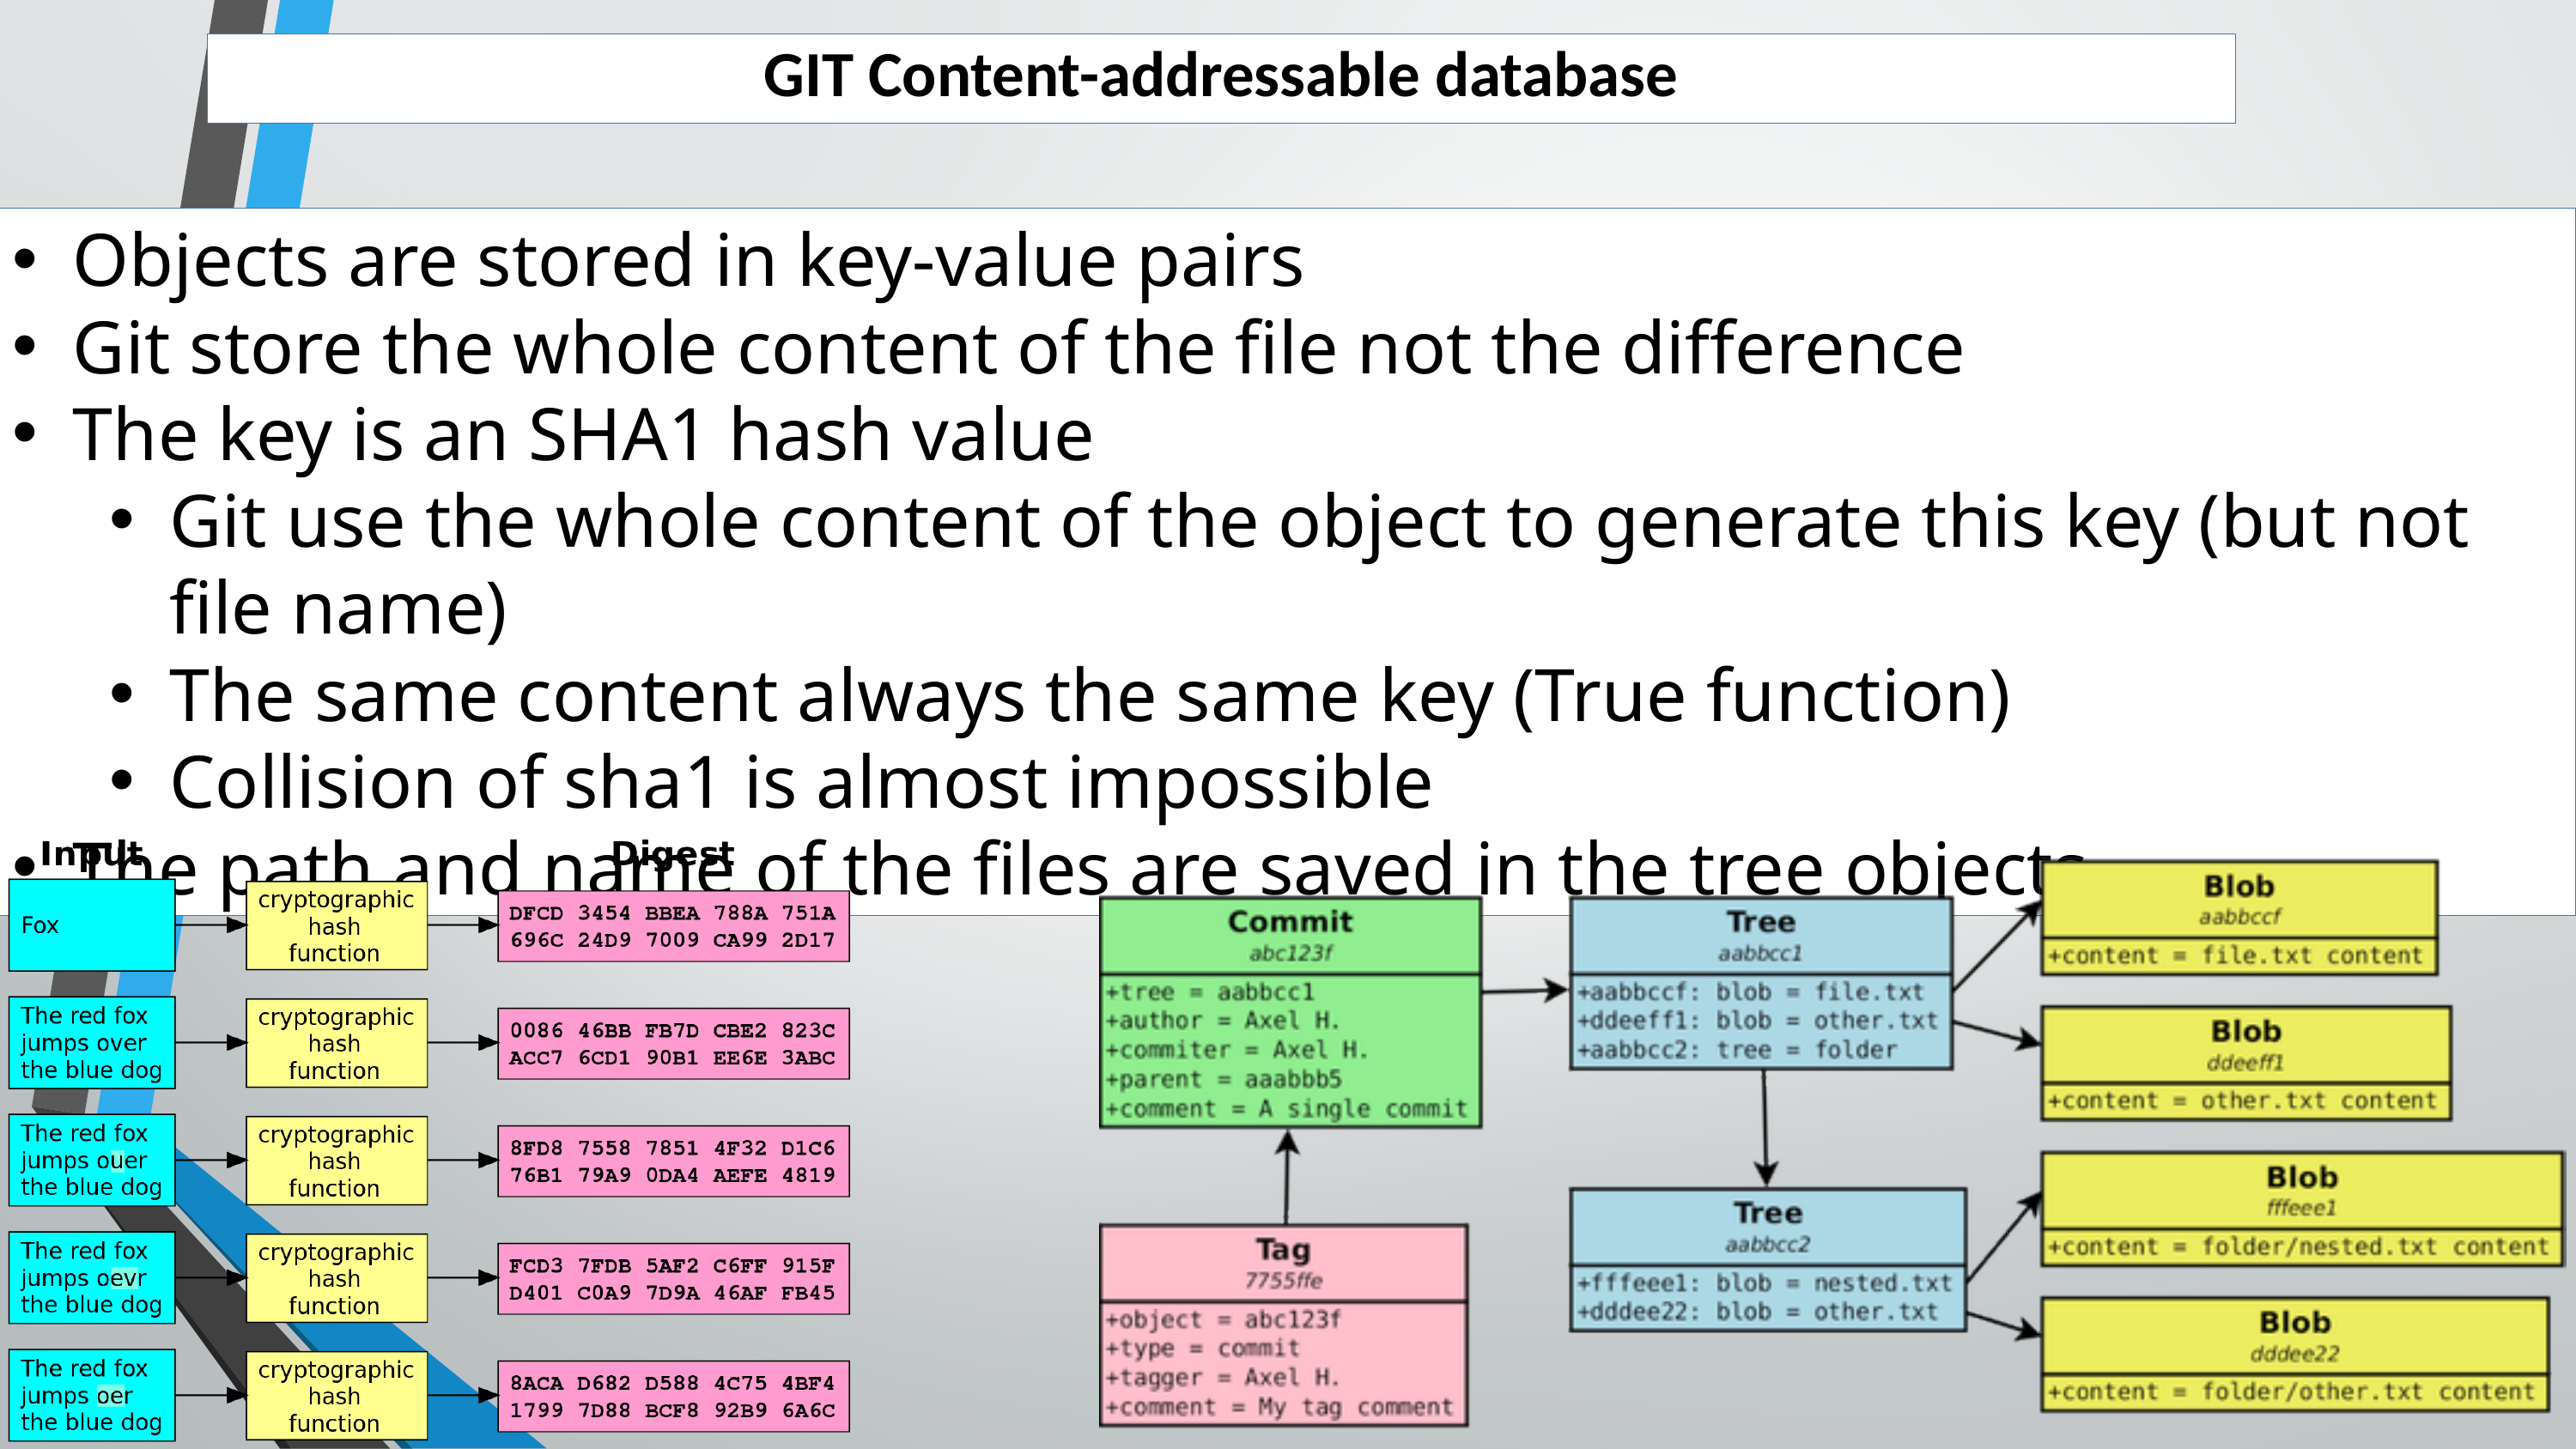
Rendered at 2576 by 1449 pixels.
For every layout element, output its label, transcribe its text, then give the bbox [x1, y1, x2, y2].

picture [1099, 857, 2567, 1432]
text_box GIT Content-addressable database [207, 33, 2236, 124]
picture [0, 825, 864, 1449]
text_box Objects are stored in key-value pairs Git store the whole content of the file not the difference The key is an SHA1 hash value Git use the whole content of the object to generate this key (but not file name) The same content always the same key (True function) Collision of sha1 is almost impossible The path and name of the files are saved in the tree objects [0, 208, 2576, 916]
